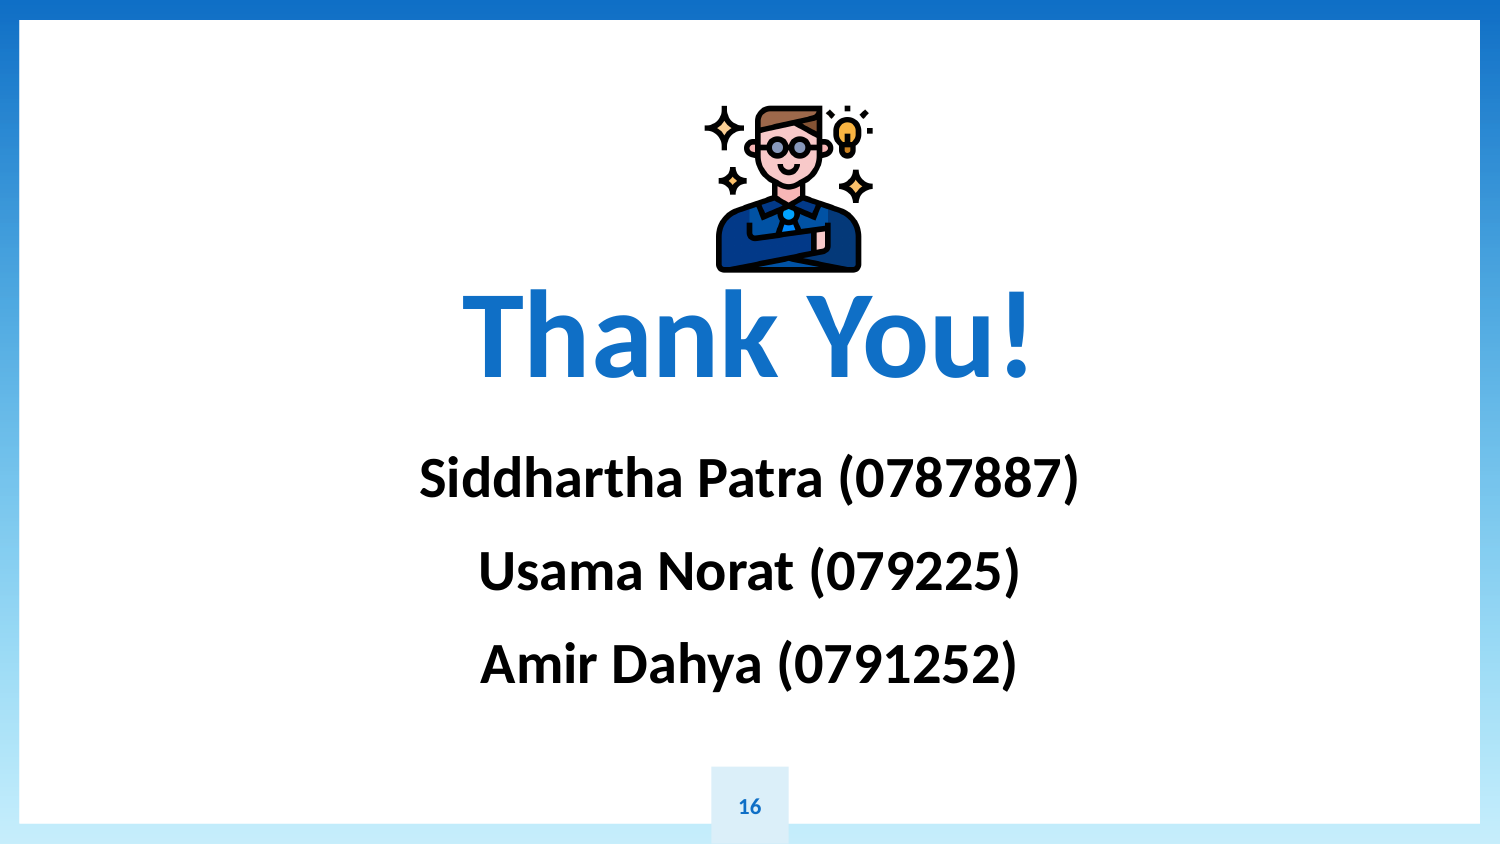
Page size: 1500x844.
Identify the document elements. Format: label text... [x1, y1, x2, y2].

slide_number 16 [711, 766, 789, 844]
subtitle Siddhartha Patra (0787887) Usama Norat (079225) Amir Dahya (0791252) [351, 389, 1149, 695]
title Thank You! [351, 277, 1149, 389]
picture [699, 100, 878, 278]
